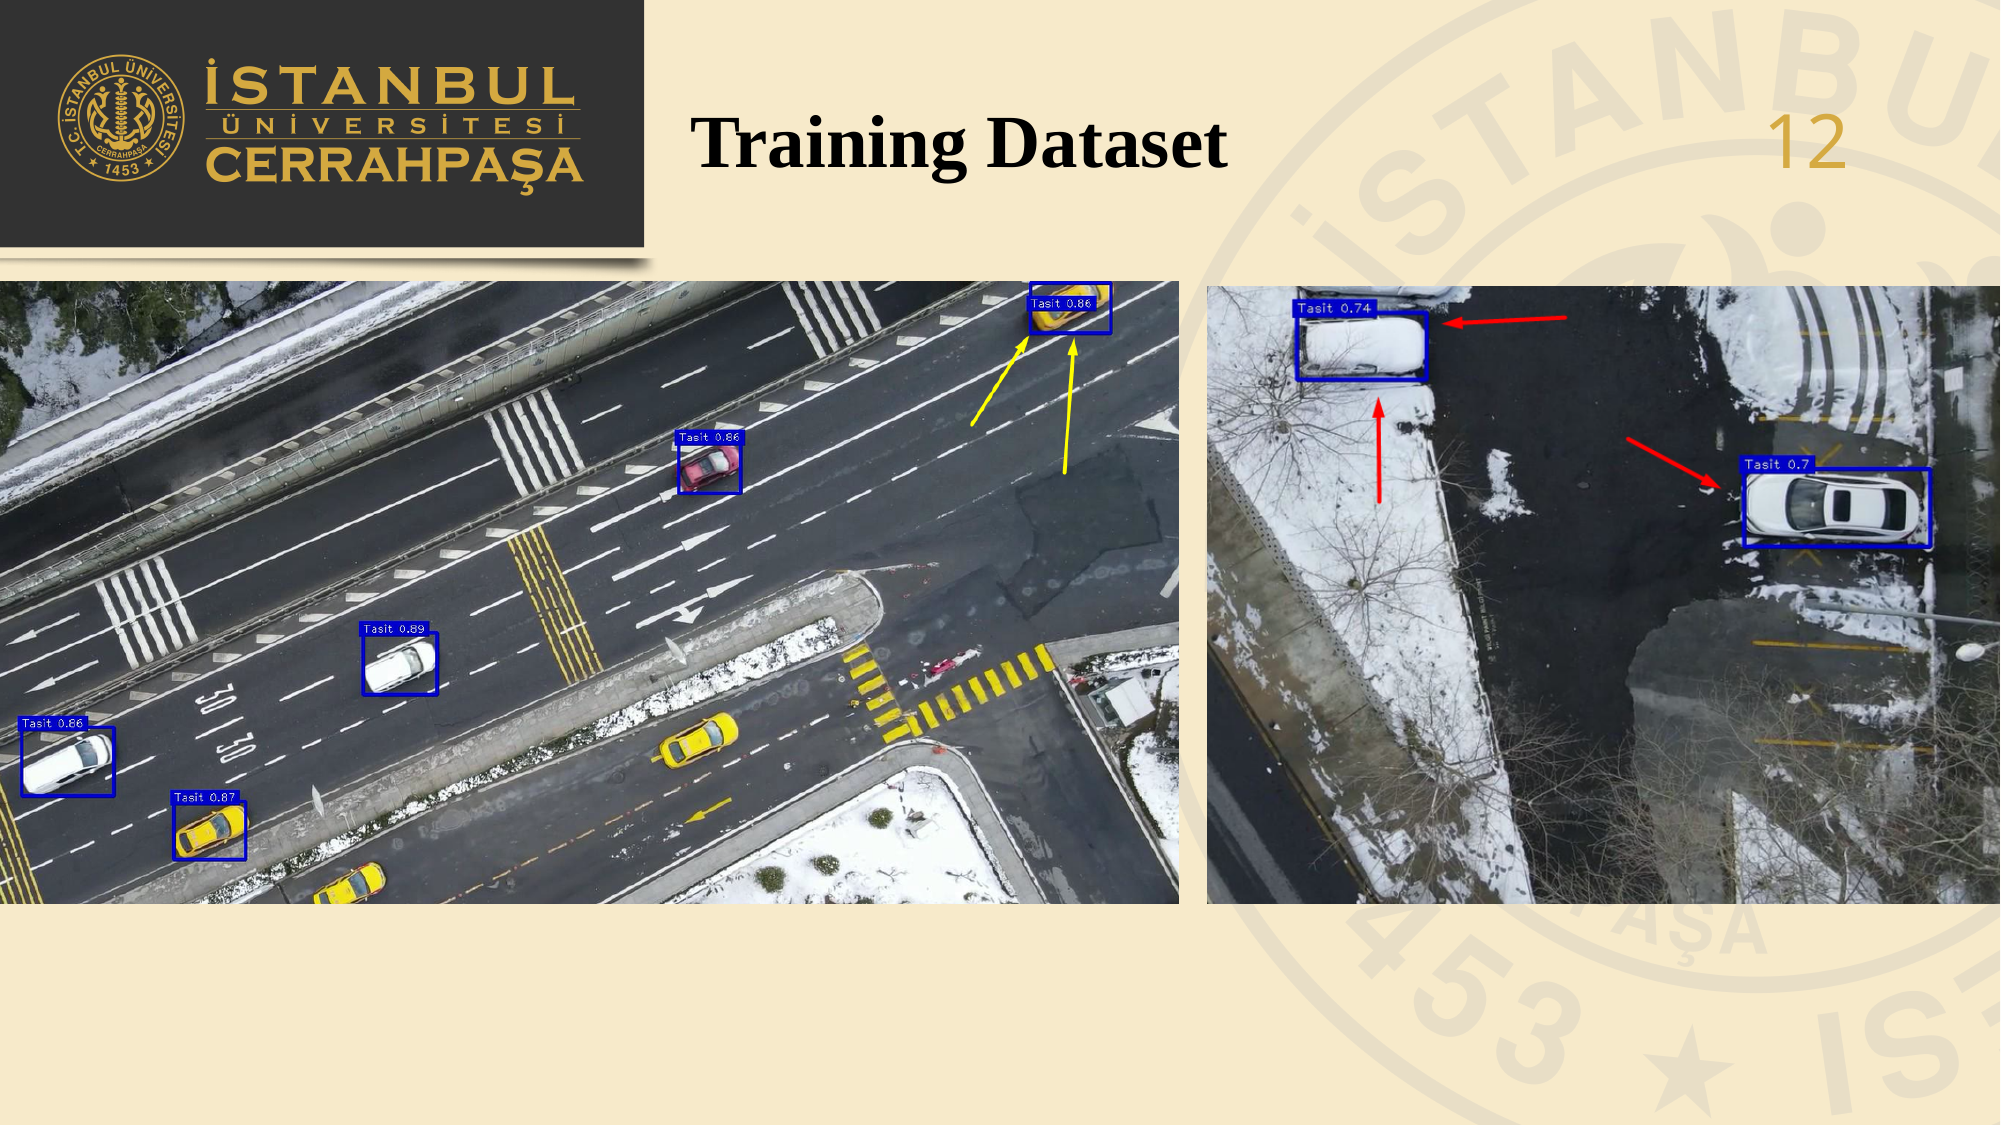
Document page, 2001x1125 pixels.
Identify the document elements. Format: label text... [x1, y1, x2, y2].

picture [0, 258, 659, 279]
picture [0, 281, 1179, 905]
title Training Dataset [675, 54, 1480, 233]
picture [1205, 281, 2000, 905]
slide_number 12 [1748, 54, 1938, 234]
